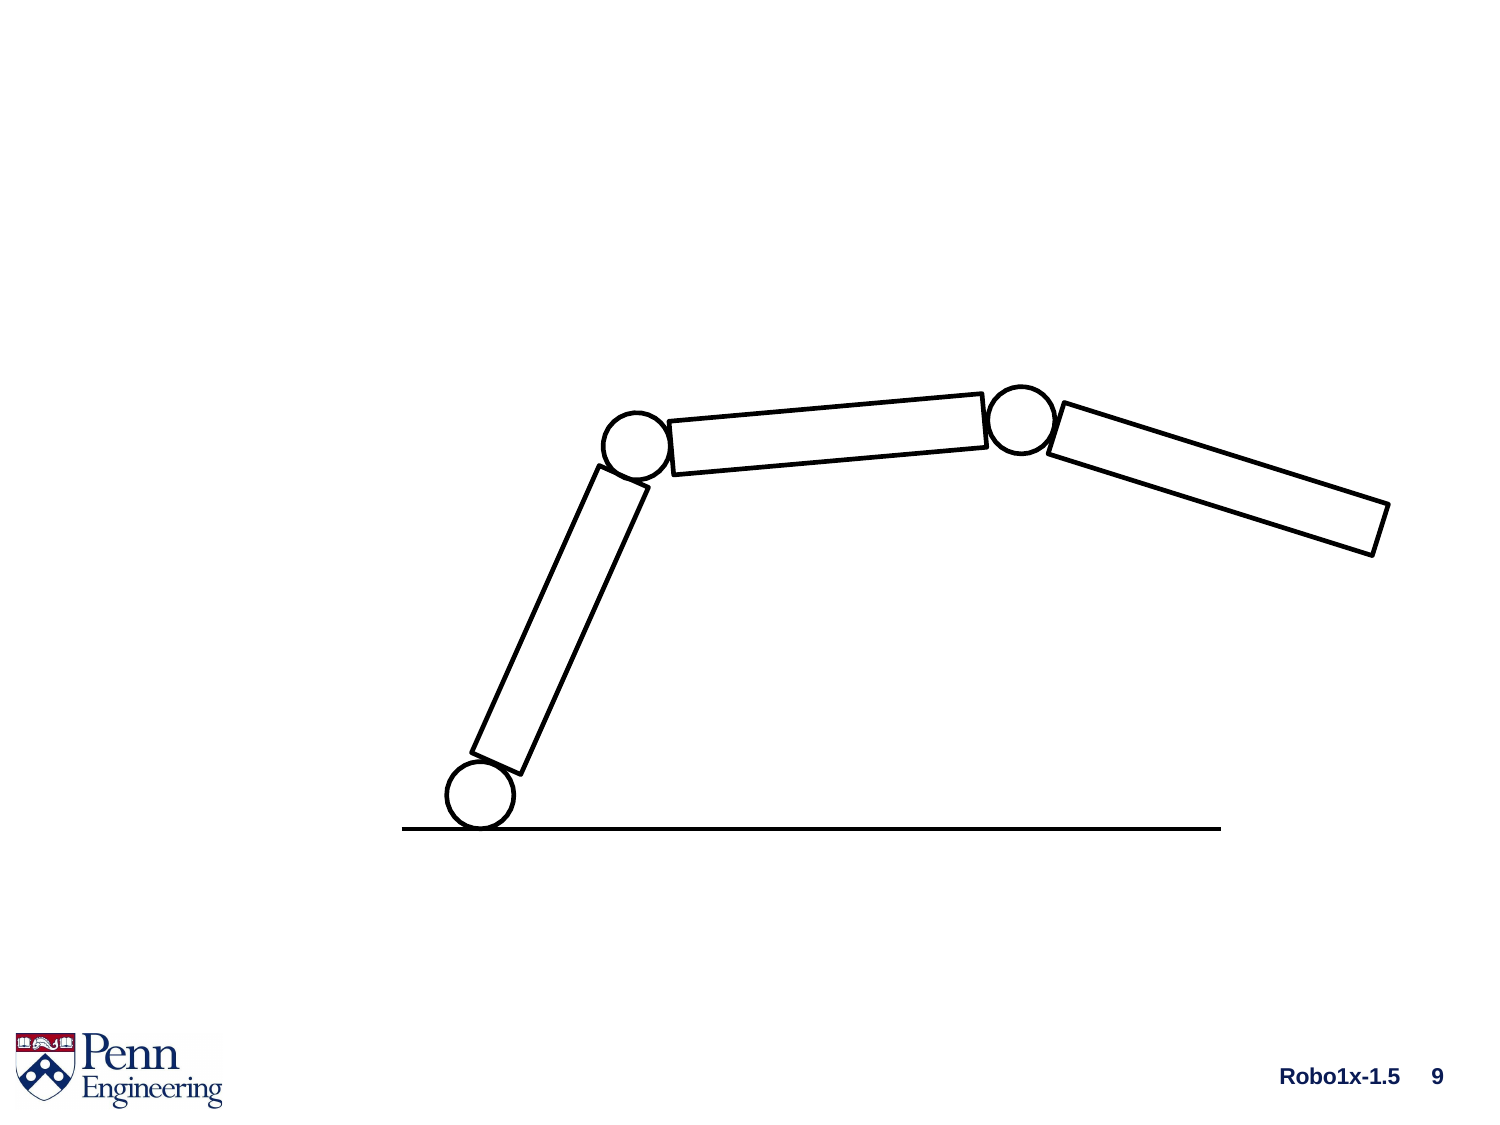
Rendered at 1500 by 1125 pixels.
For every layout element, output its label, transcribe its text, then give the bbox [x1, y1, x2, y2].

text_box Robo1x-1.5 [1277, 1058, 1402, 1089]
text_box [987, 386, 1055, 454]
picture [15, 1033, 223, 1110]
text_box [471, 465, 649, 775]
text_box [446, 761, 514, 829]
text_box [1048, 402, 1389, 556]
slide_number 9 [1414, 1058, 1449, 1125]
text_box [668, 393, 987, 475]
text_box [603, 412, 671, 480]
